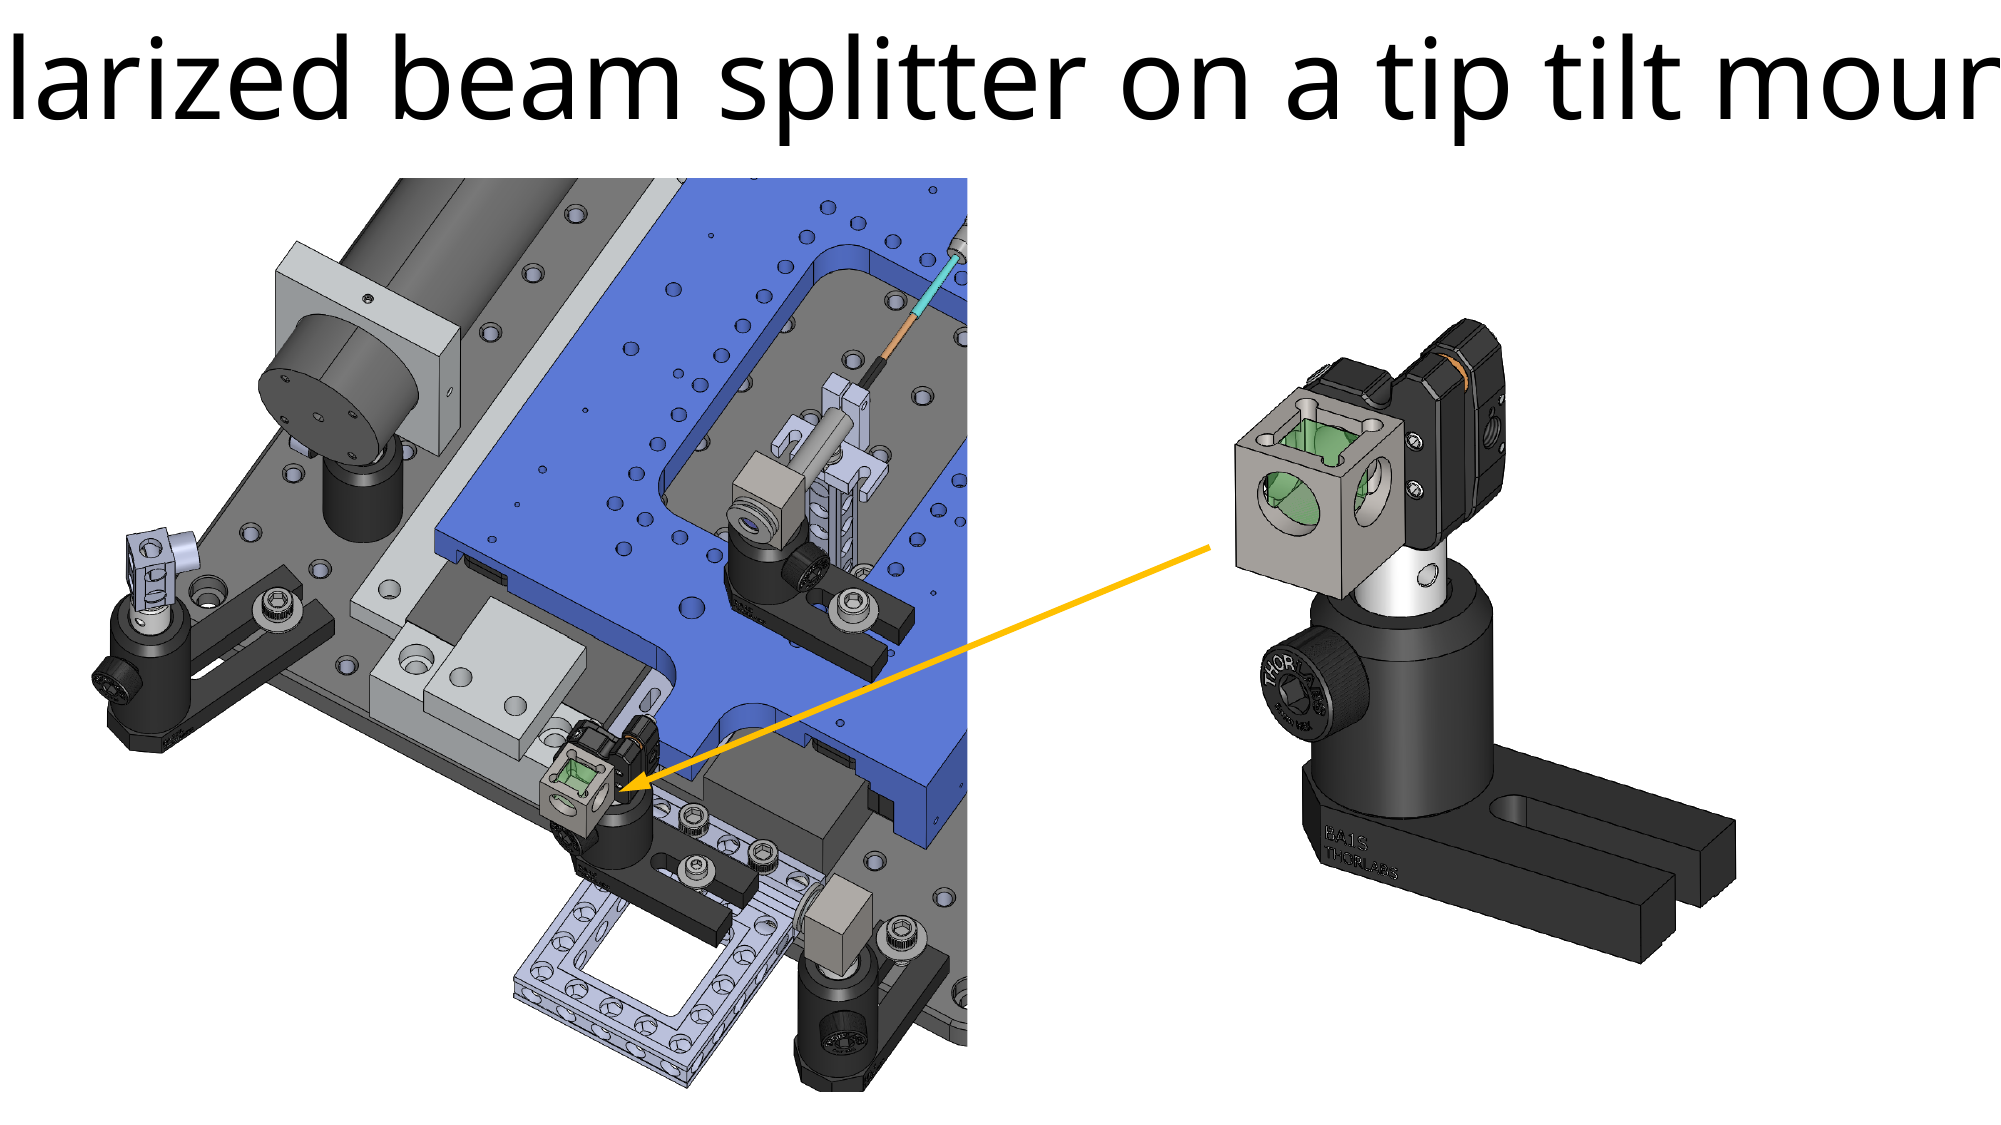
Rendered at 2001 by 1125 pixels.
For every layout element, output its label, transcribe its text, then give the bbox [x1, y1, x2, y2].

picture [65, 178, 968, 1092]
text_box Polarized beam splitter on a tip tilt mount [0, 0, 2000, 150]
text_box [618, 546, 1210, 792]
picture [1114, 213, 1794, 1003]
